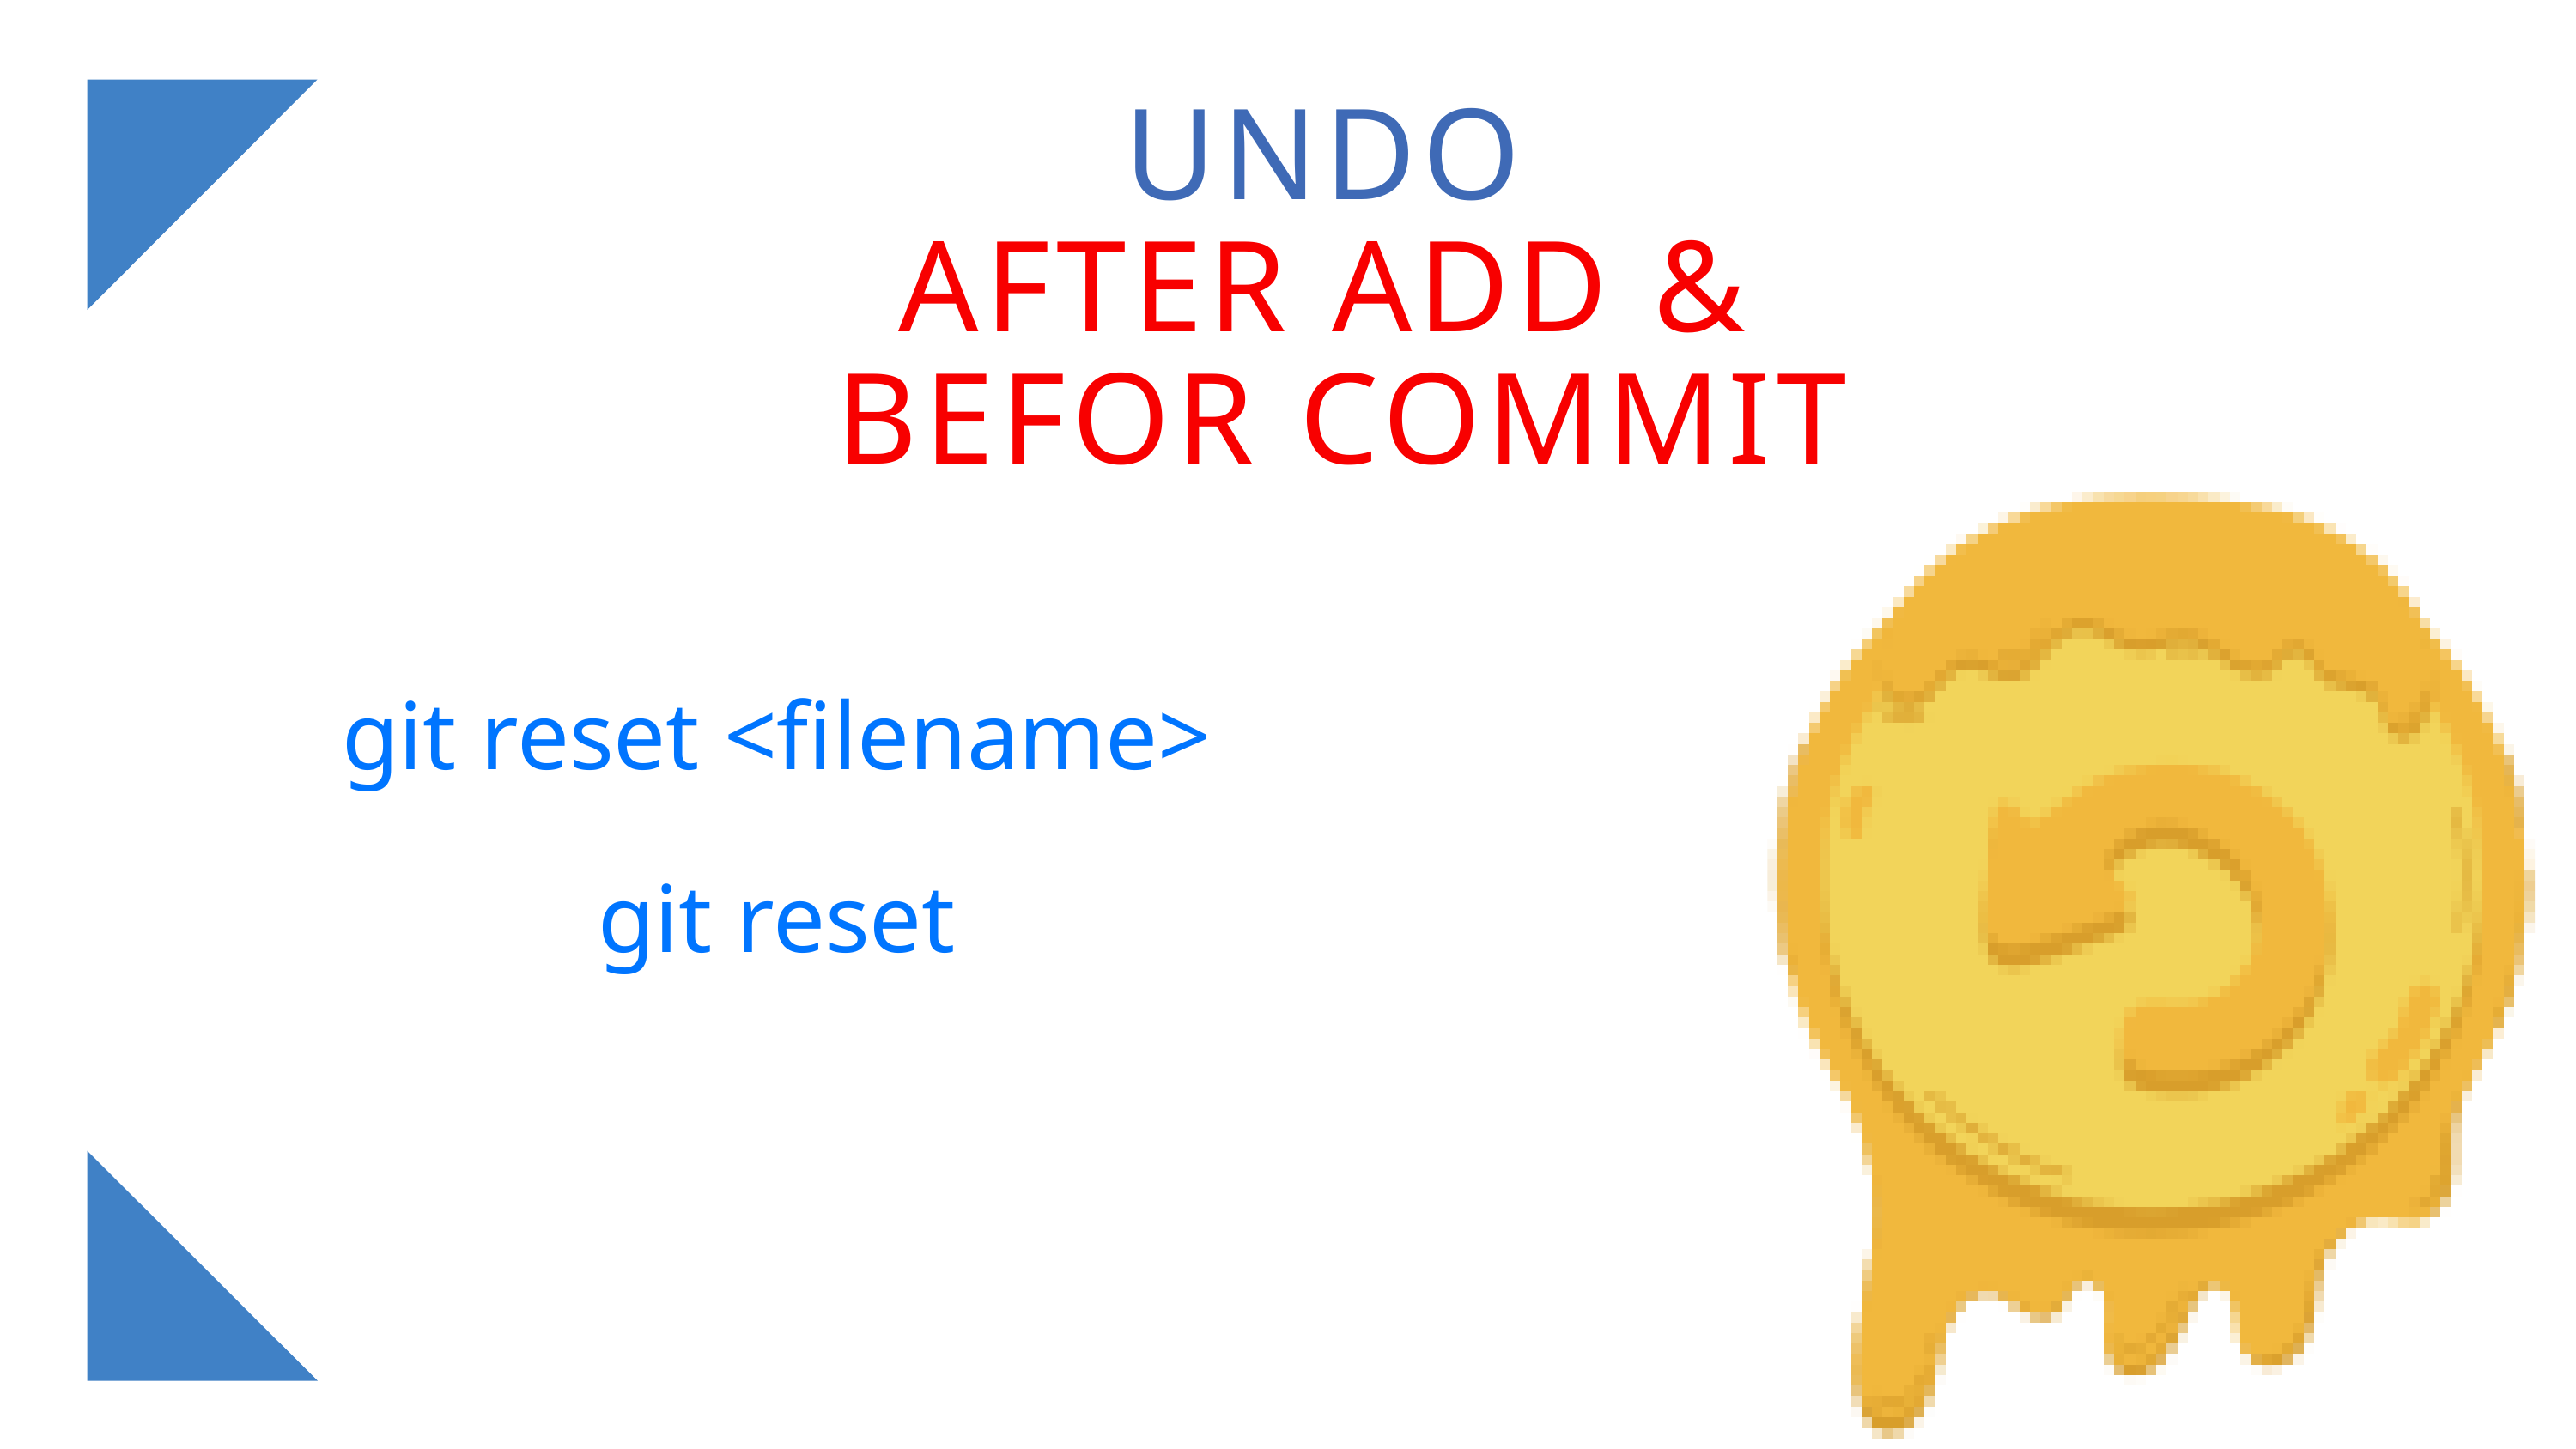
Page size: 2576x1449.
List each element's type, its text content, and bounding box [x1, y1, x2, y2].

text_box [87, 1150, 319, 1381]
text_box git reset <filename> [329, 657, 1224, 788]
text_box git reset [590, 840, 963, 971]
text_box UNDO AFTER ADD & BEFOR COMMIT [202, 93, 2482, 489]
text_box [1767, 492, 2536, 1439]
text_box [87, 79, 318, 311]
